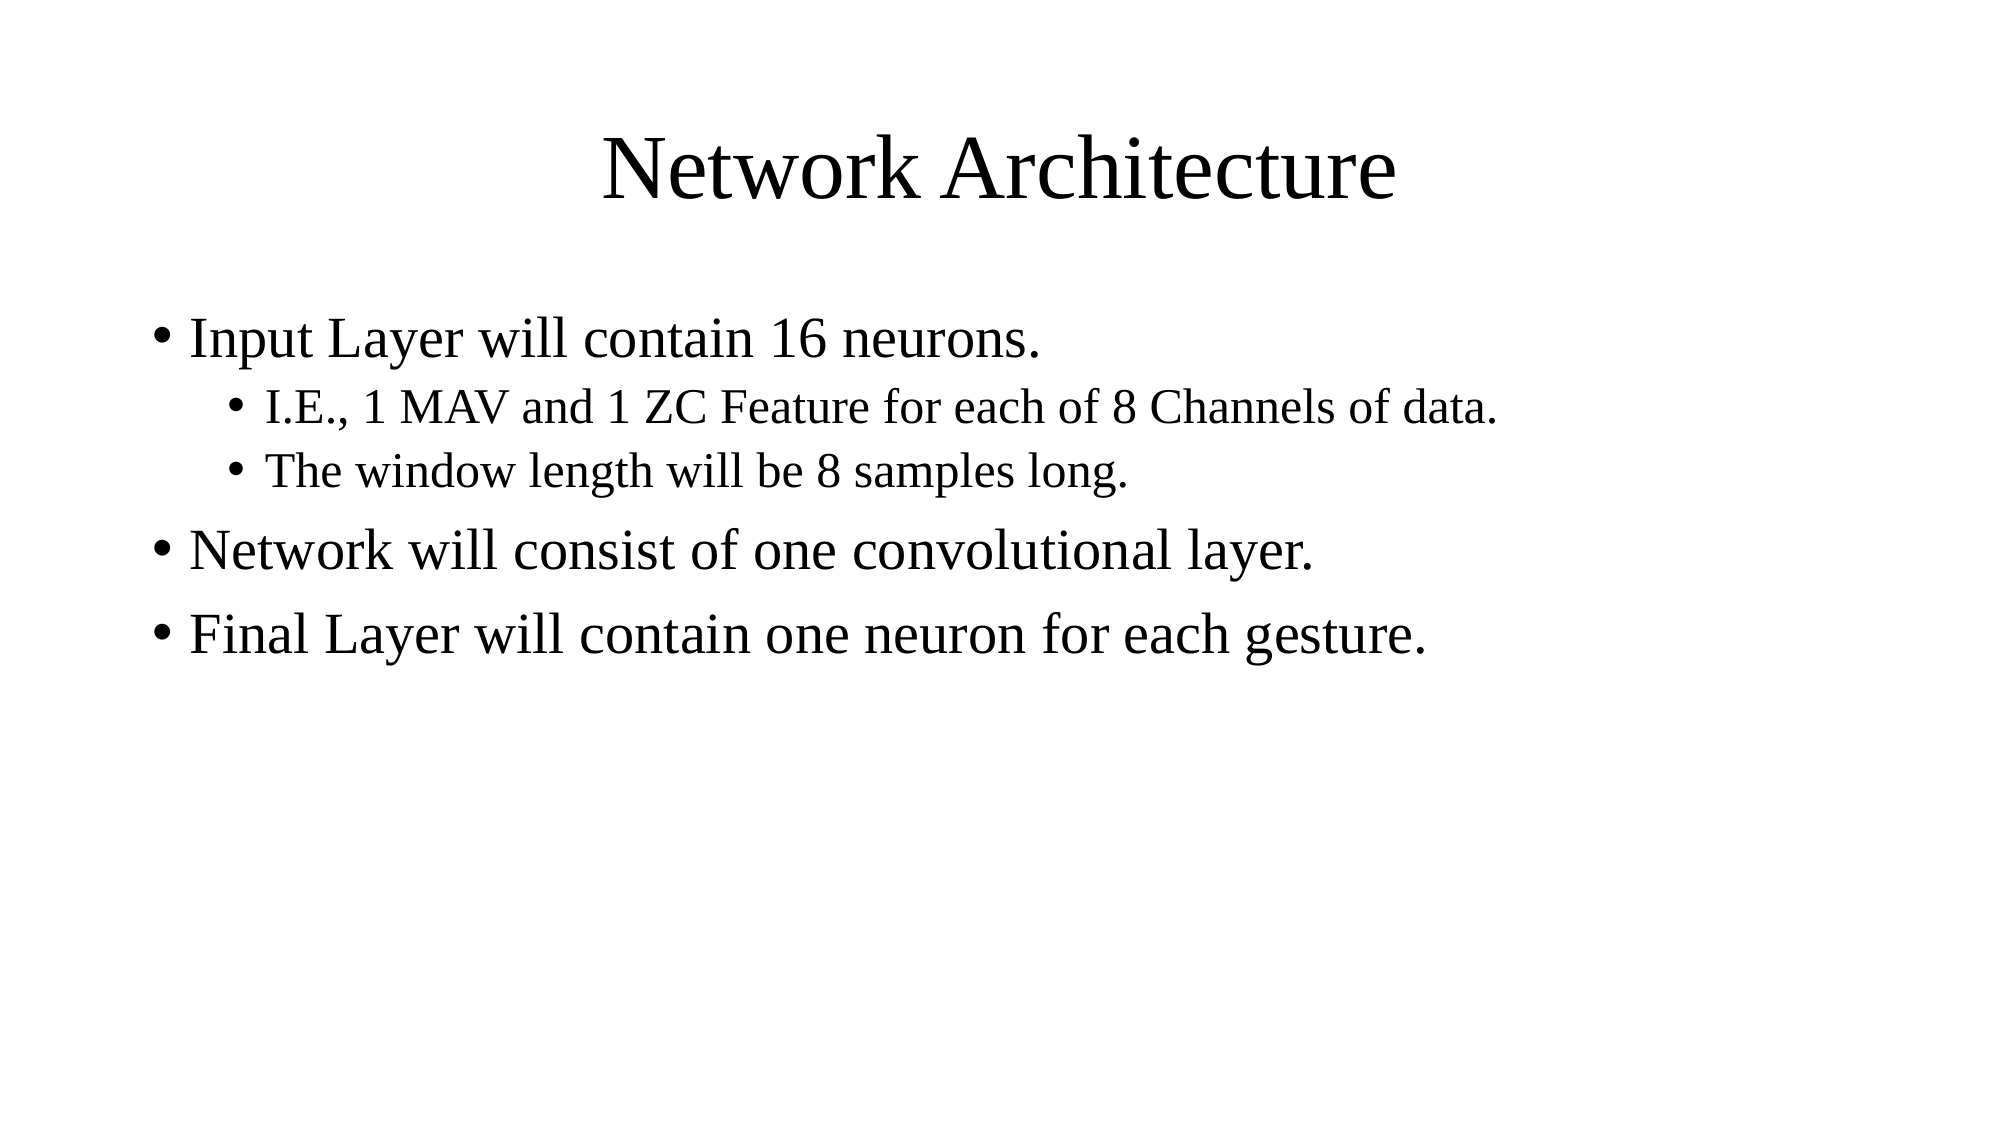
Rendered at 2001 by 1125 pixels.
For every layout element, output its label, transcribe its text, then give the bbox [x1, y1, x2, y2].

list Input Layer will contain 16 neurons. I.E., 1 MAV and 1 ZC Feature for each of 8 Channels of data. The window length will be 8 samples long. Network will consist of one convolutional layer. Final Layer will contain one neuron for each gesture. [137, 299, 1863, 1014]
title Network Architecture [137, 59, 1863, 278]
